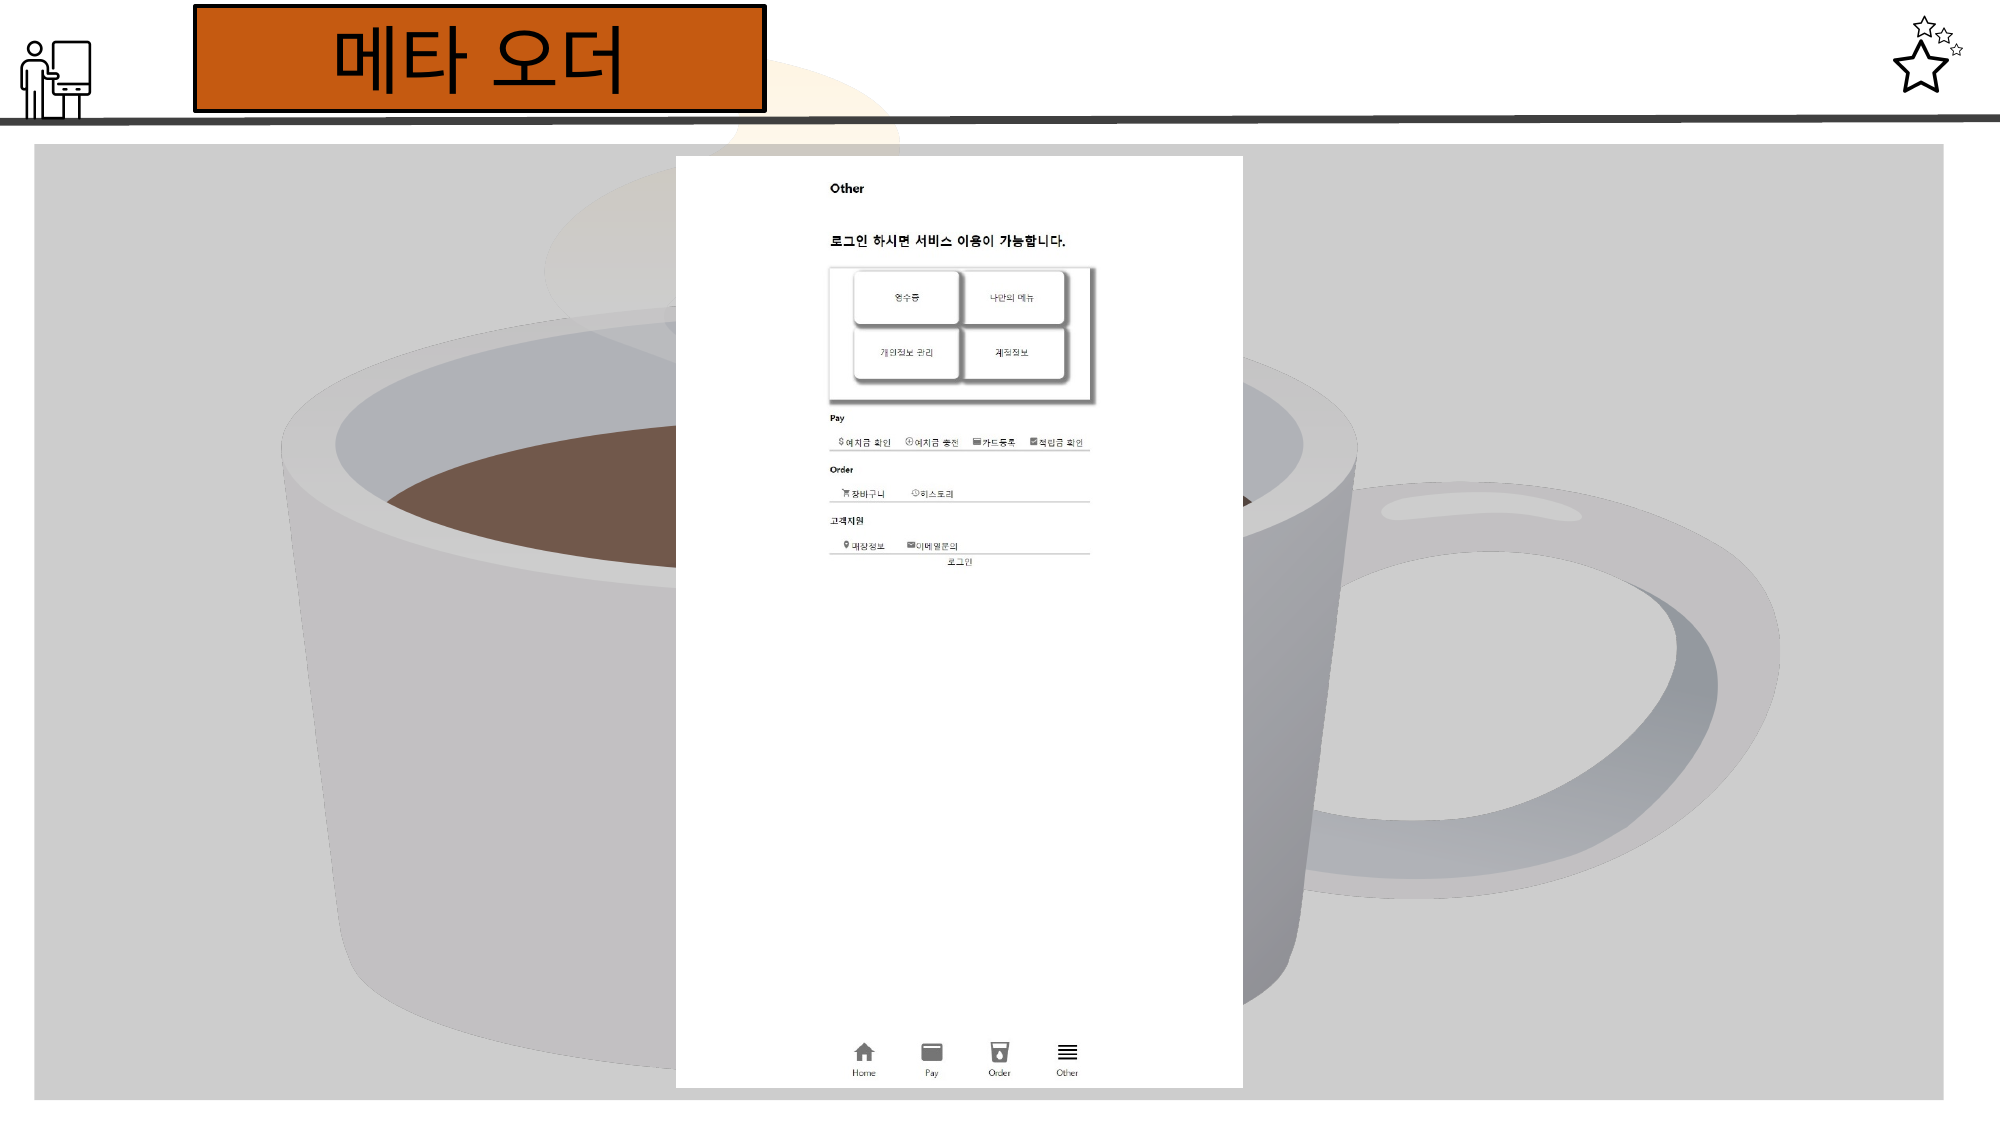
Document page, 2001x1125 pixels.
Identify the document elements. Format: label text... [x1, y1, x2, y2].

text_box [33, 143, 1945, 1101]
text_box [1893, 15, 1963, 94]
picture [0, 0, 2001, 1125]
text_box 메타 오더 [195, 6, 765, 111]
